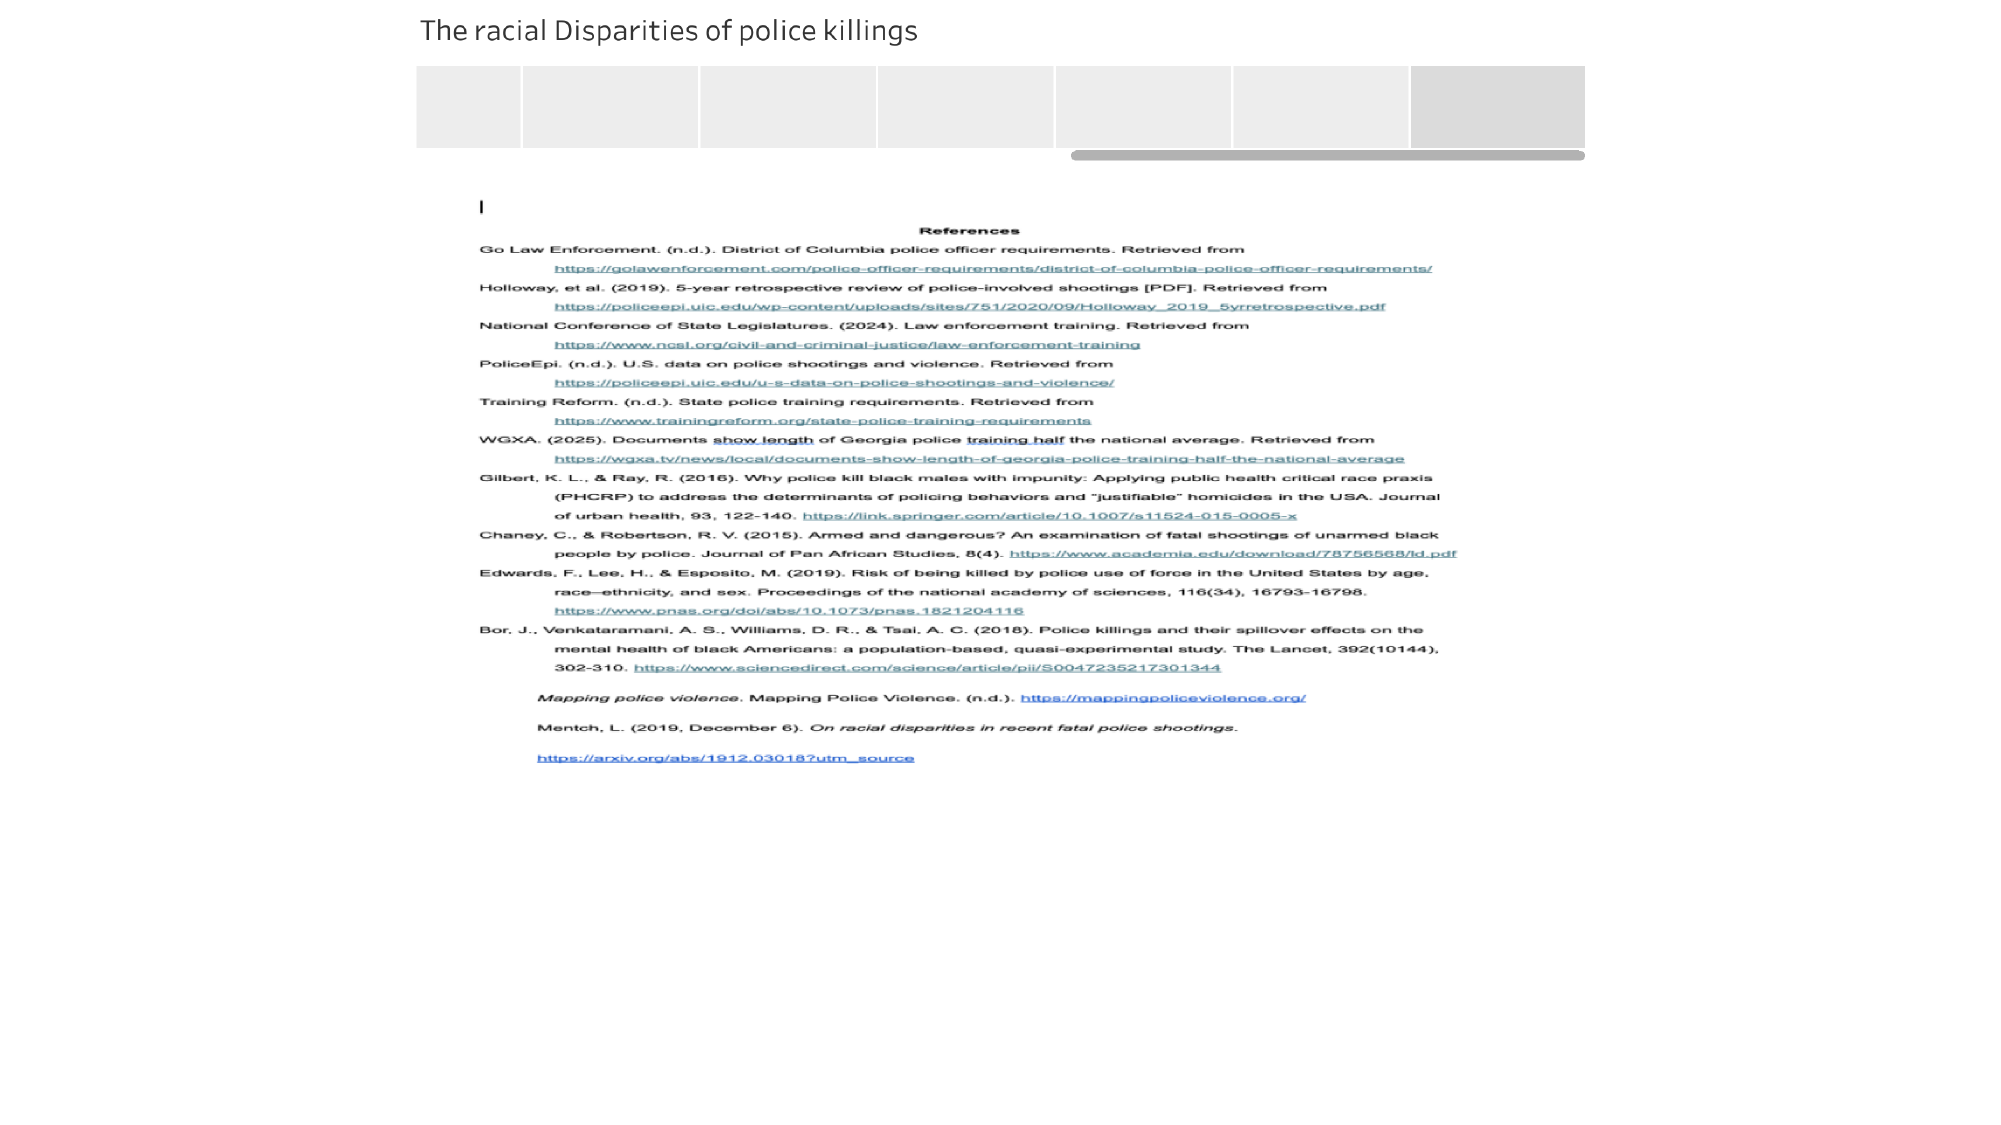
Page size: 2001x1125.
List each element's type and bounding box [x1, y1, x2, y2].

picture [407, 0, 1593, 1125]
